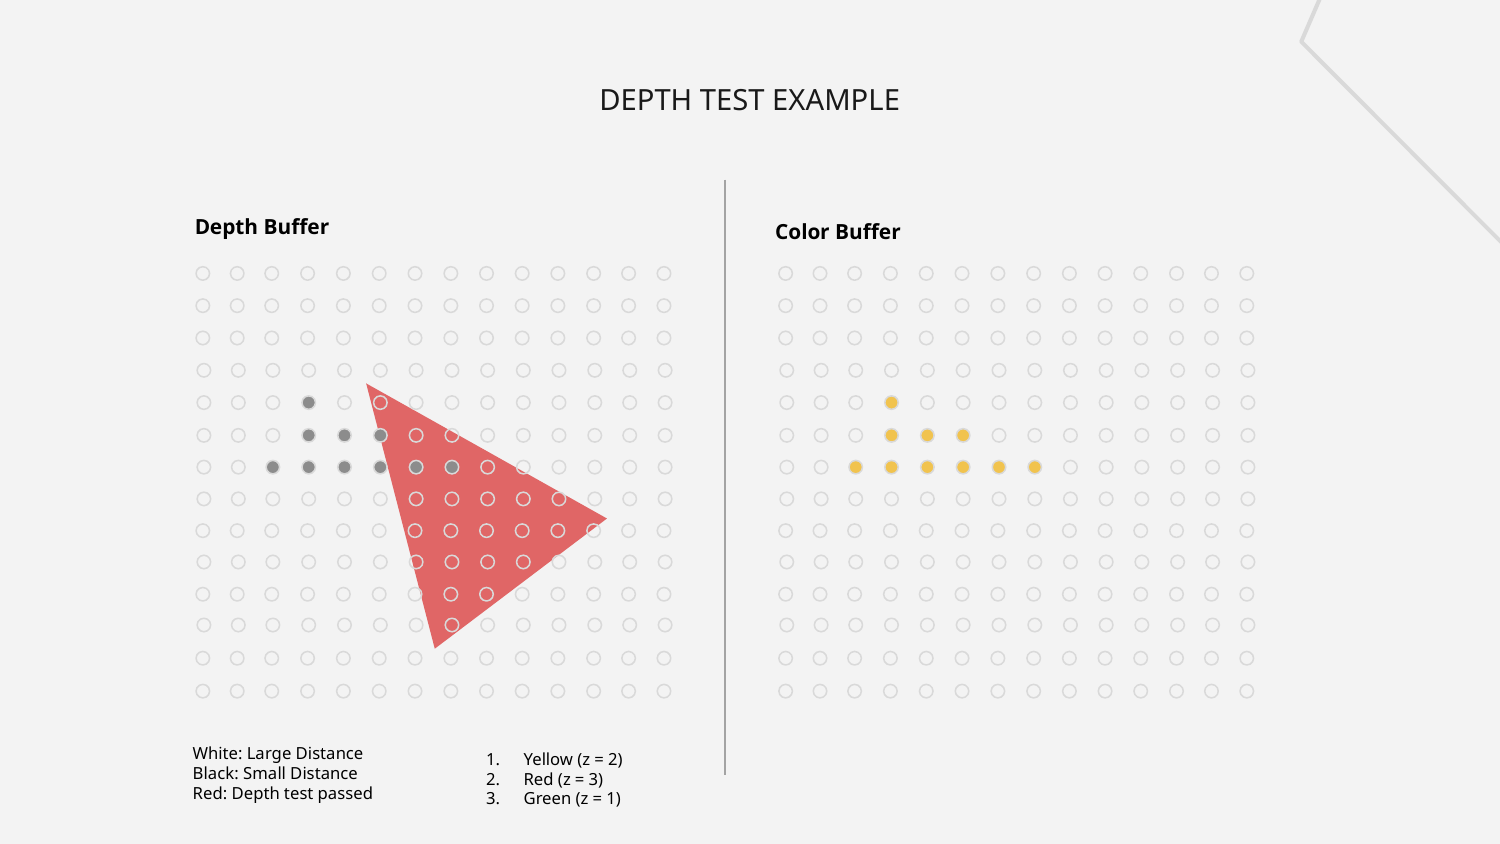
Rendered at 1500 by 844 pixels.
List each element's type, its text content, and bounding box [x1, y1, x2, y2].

text_box Yellow (z = 2) Red (z = 3) Green (z = 1) [471, 741, 730, 816]
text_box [195, 266, 673, 699]
text_box White: Large Distance Black: Small Distance Red: Depth test passed [177, 735, 422, 811]
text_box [778, 266, 1255, 699]
text_box Color Buffer [760, 211, 1005, 251]
text_box Depth Buffer [180, 205, 424, 246]
title DEPTH TEST EXAMPLE [505, 66, 995, 180]
